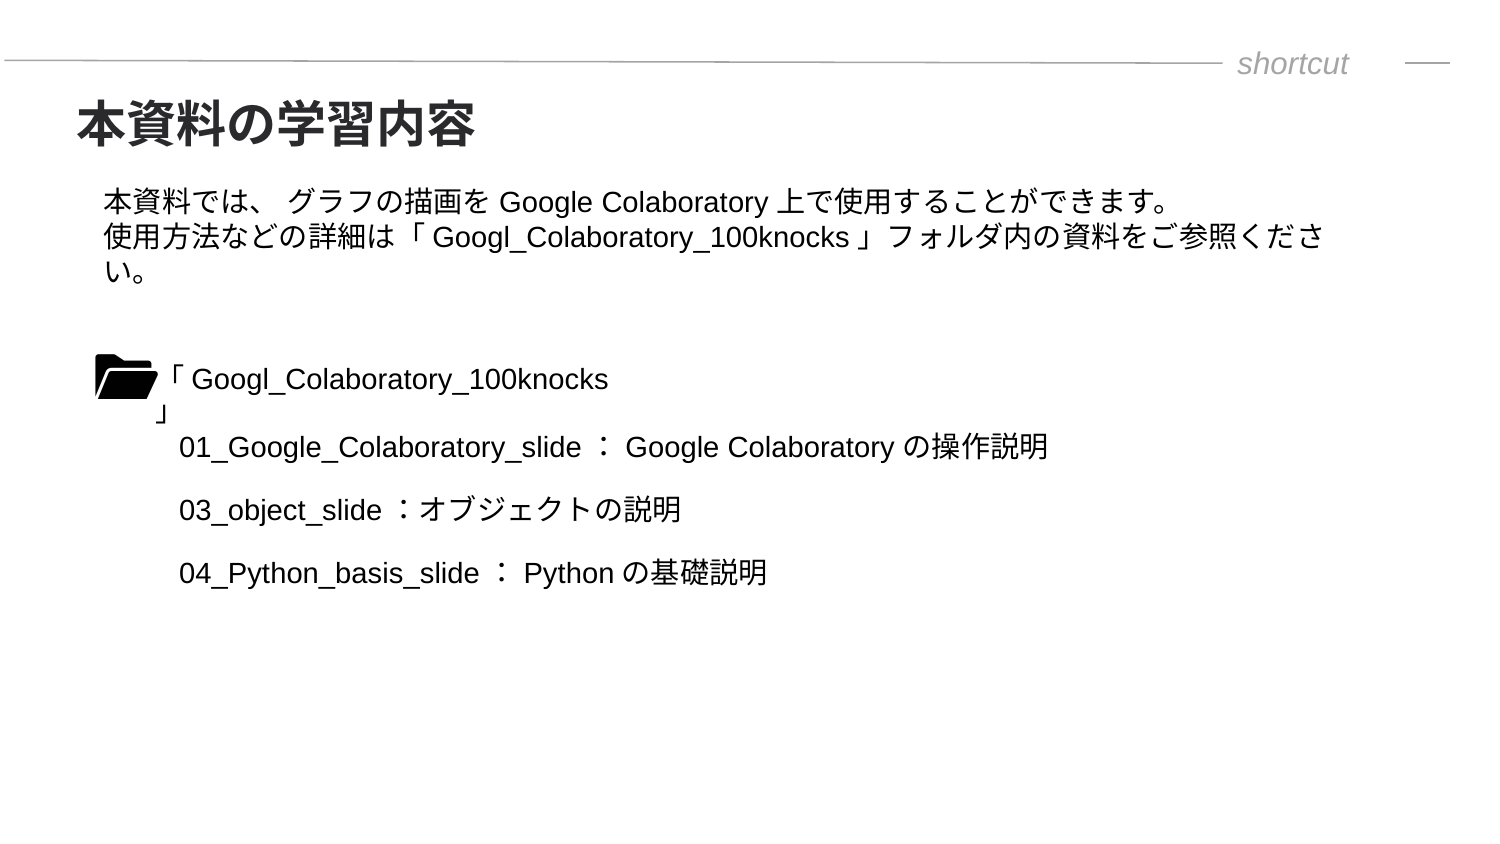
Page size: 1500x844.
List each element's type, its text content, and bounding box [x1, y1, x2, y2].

text_box 本資料では、 グラフの描画をGoogle Colaboratory上で使用することができます。 使用方法などの詳細は「Googl_Colaboratory_100knocks」フォルダ内の資料をご参照ください。 [88, 168, 1367, 300]
text_box 「Googl_Colaboratory_100knocks」 [169, 349, 656, 407]
text_box shortcut [1225, 36, 1361, 92]
picture [88, 338, 165, 415]
text_box 01_Google_Colaboratory_slide：Google Colaboratoryの操作説明 03_object_slide：オブジェクトの説明 04_Python_basis_slide：Pythonの基礎説明 [164, 417, 1443, 673]
title 本資料の学習内容 [65, 82, 924, 172]
